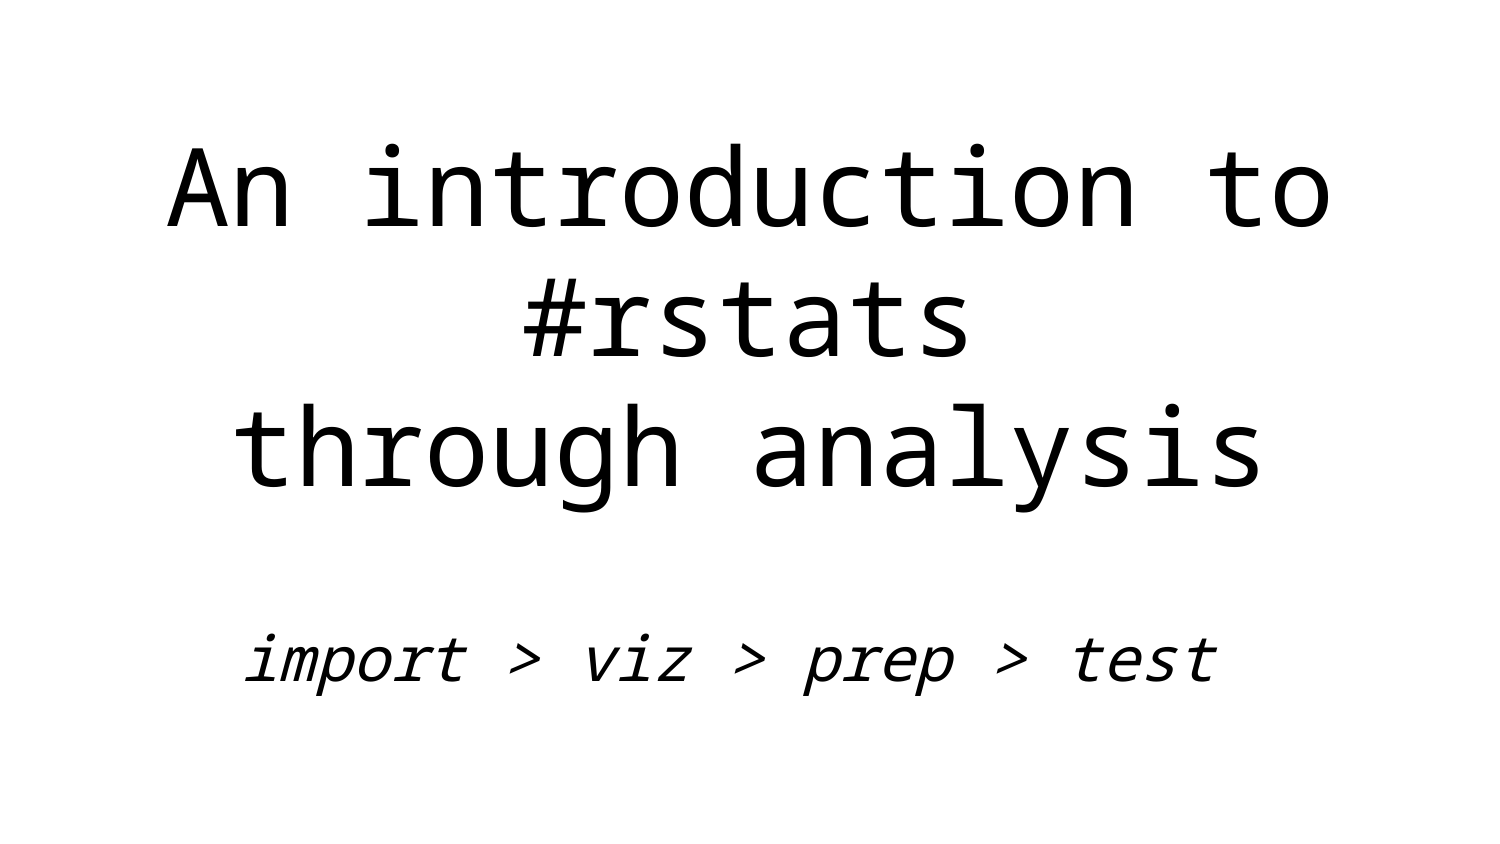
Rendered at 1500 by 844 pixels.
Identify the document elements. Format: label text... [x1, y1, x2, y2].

title An introduction to #rstats through analysis [51, 106, 1449, 523]
subtitle import > viz > prep > test [28, 603, 1427, 800]
